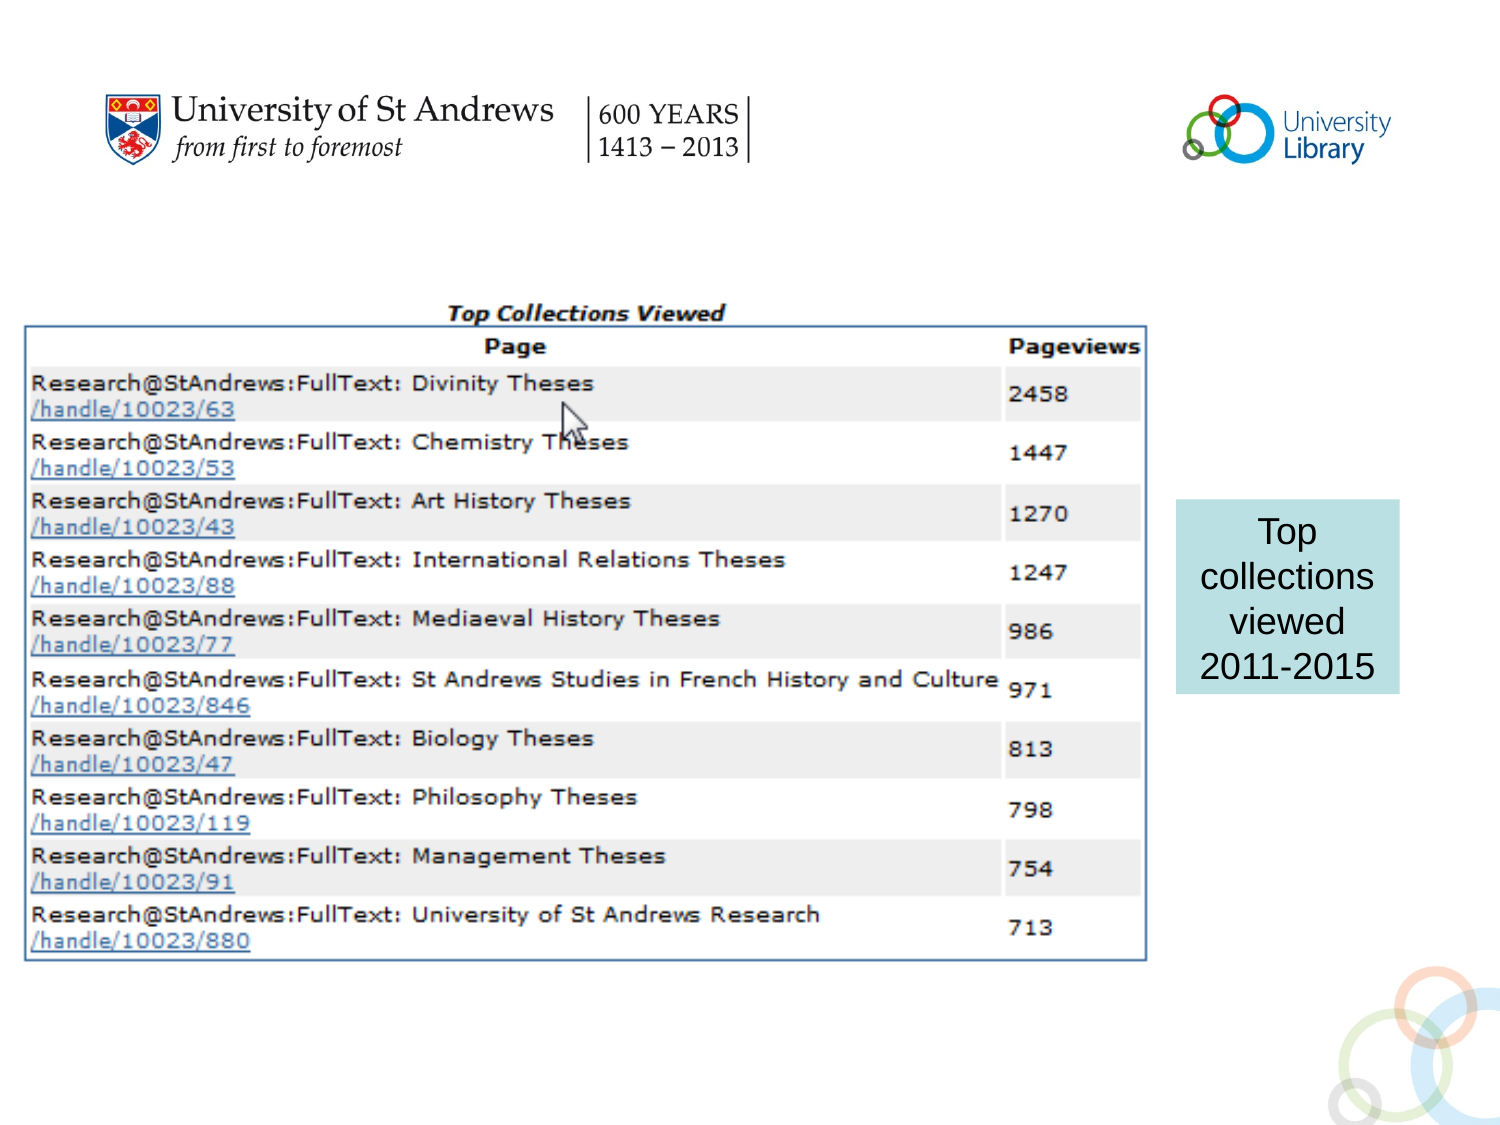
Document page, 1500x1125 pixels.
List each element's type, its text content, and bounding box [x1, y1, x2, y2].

picture [1325, 964, 1500, 1125]
text_box Top collections viewed 2011-2015 [1181, 499, 1400, 695]
picture [3, 278, 1176, 988]
picture [101, 90, 1399, 172]
